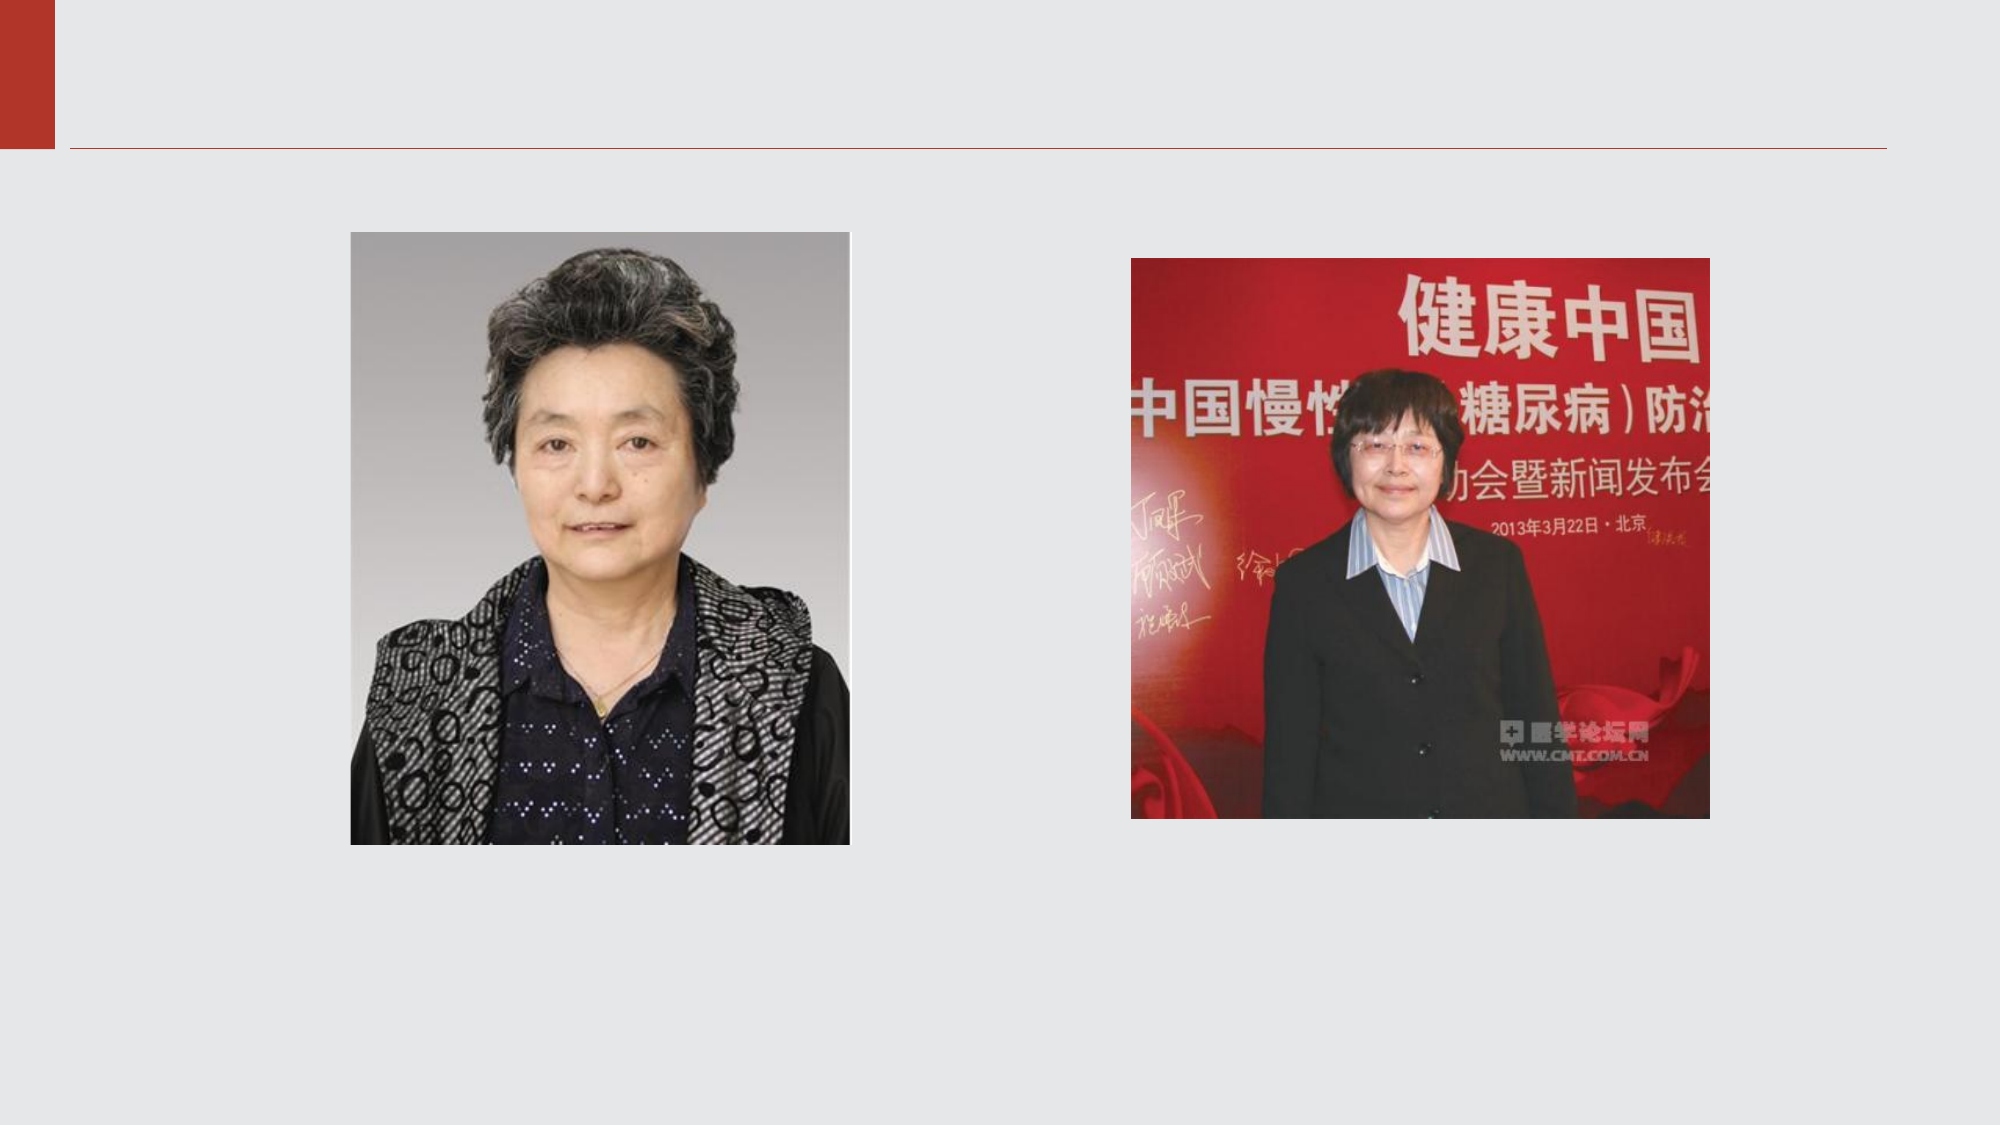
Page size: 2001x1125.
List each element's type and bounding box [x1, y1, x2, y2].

picture [350, 232, 852, 845]
picture [1131, 258, 1710, 819]
